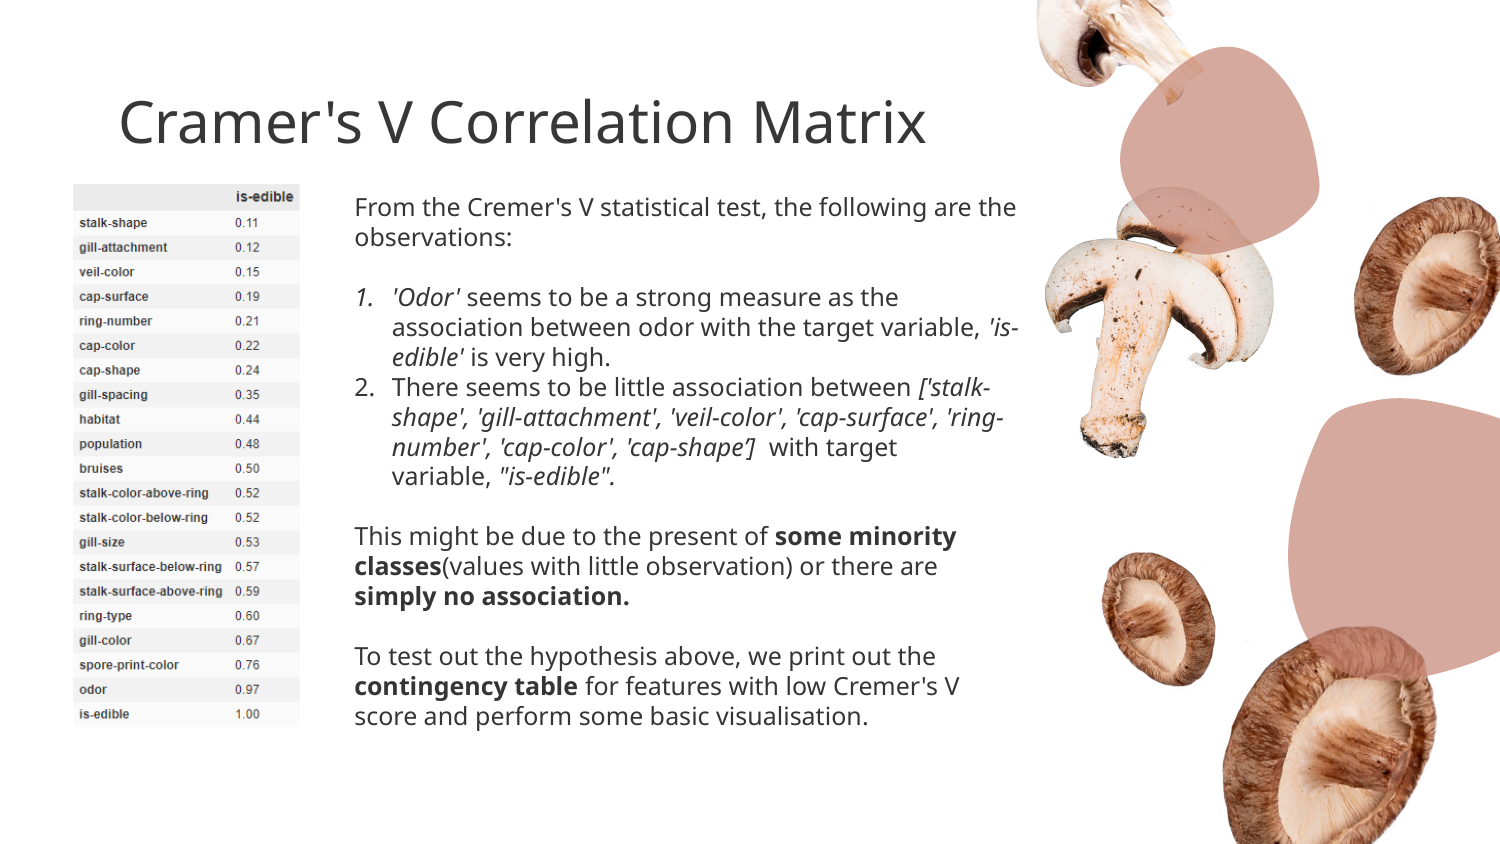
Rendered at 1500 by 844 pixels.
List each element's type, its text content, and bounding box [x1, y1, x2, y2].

subtitle From the Cremer's V statistical test, the following are the observations: 'Odor' seems to be a strong measure as the association between odor with the target variable, 'is-edible' is very high. There seems to be little association between ['stalk-shape', 'gill-attachment', 'veil-color', 'cap-surface', 'ring-number', 'cap-color', 'cap-shape’] with target variable, "is-edible". This might be due to the present of some minority classes(values with little observation) or there are simply no association. To test out the hypothesis above, we print out the contingency table for features with low Cremer's V score and perform some basic visualisation. [339, 165, 993, 738]
picture [65, 176, 310, 742]
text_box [998, 0, 1500, 844]
title Cramer's V Correlation Matrix [118, 72, 993, 167]
